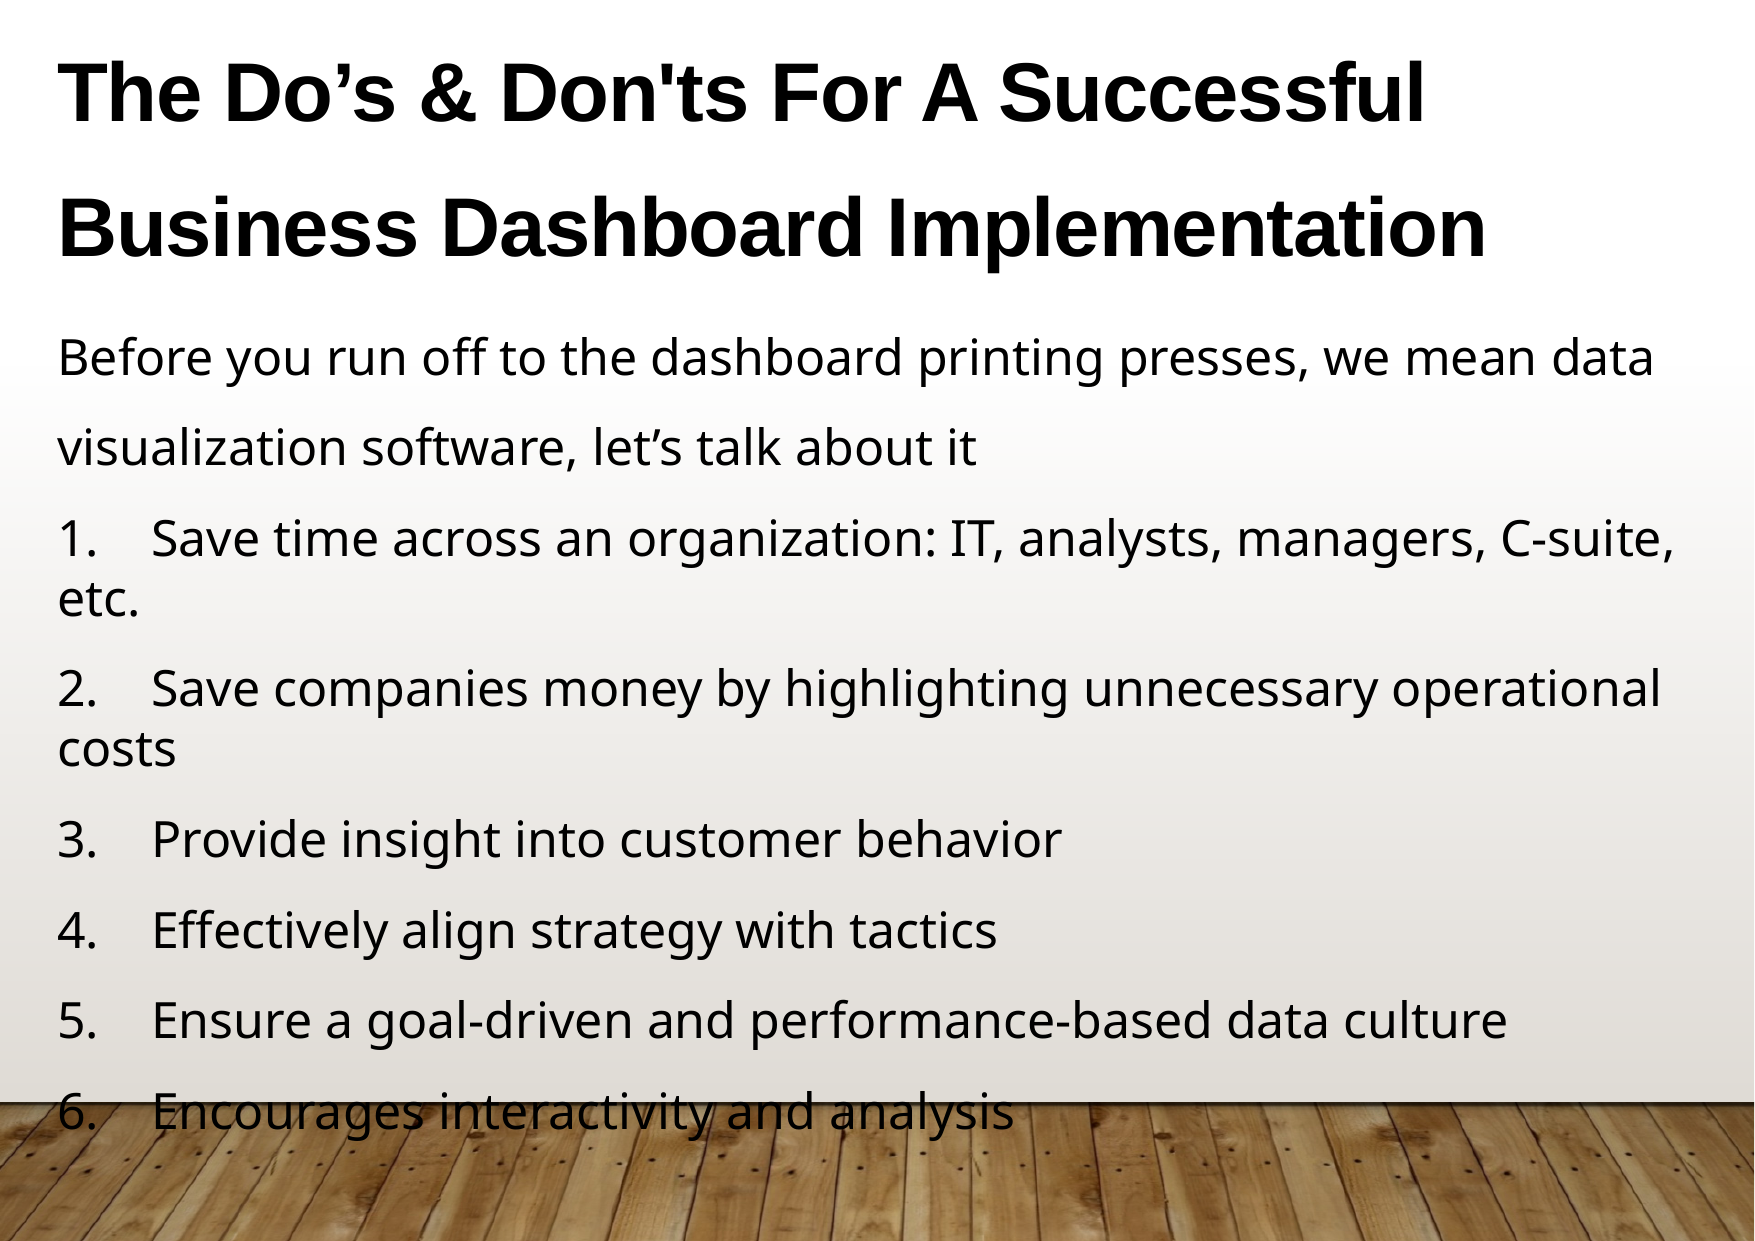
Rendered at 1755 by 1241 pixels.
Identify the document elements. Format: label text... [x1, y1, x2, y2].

text_box Before you run off to the dashboard printing presses, we mean data visualization software, let’s talk about it 1. Save time across an organization: IT, analysts, managers, C-suite, etc. 2. Save companies money by highlighting unnecessary operational costs 3. Provide insight into customer behavior 4. Effectively align strategy with tactics 5. Ensure a goal-driven and performance-based data culture 6. Encourages interactivity and analysis [57, 295, 1725, 1088]
text_box The Do’s & Don'ts For A Successful Business Dashboard Implementation [57, 38, 1543, 262]
picture [0, 1102, 1755, 1241]
